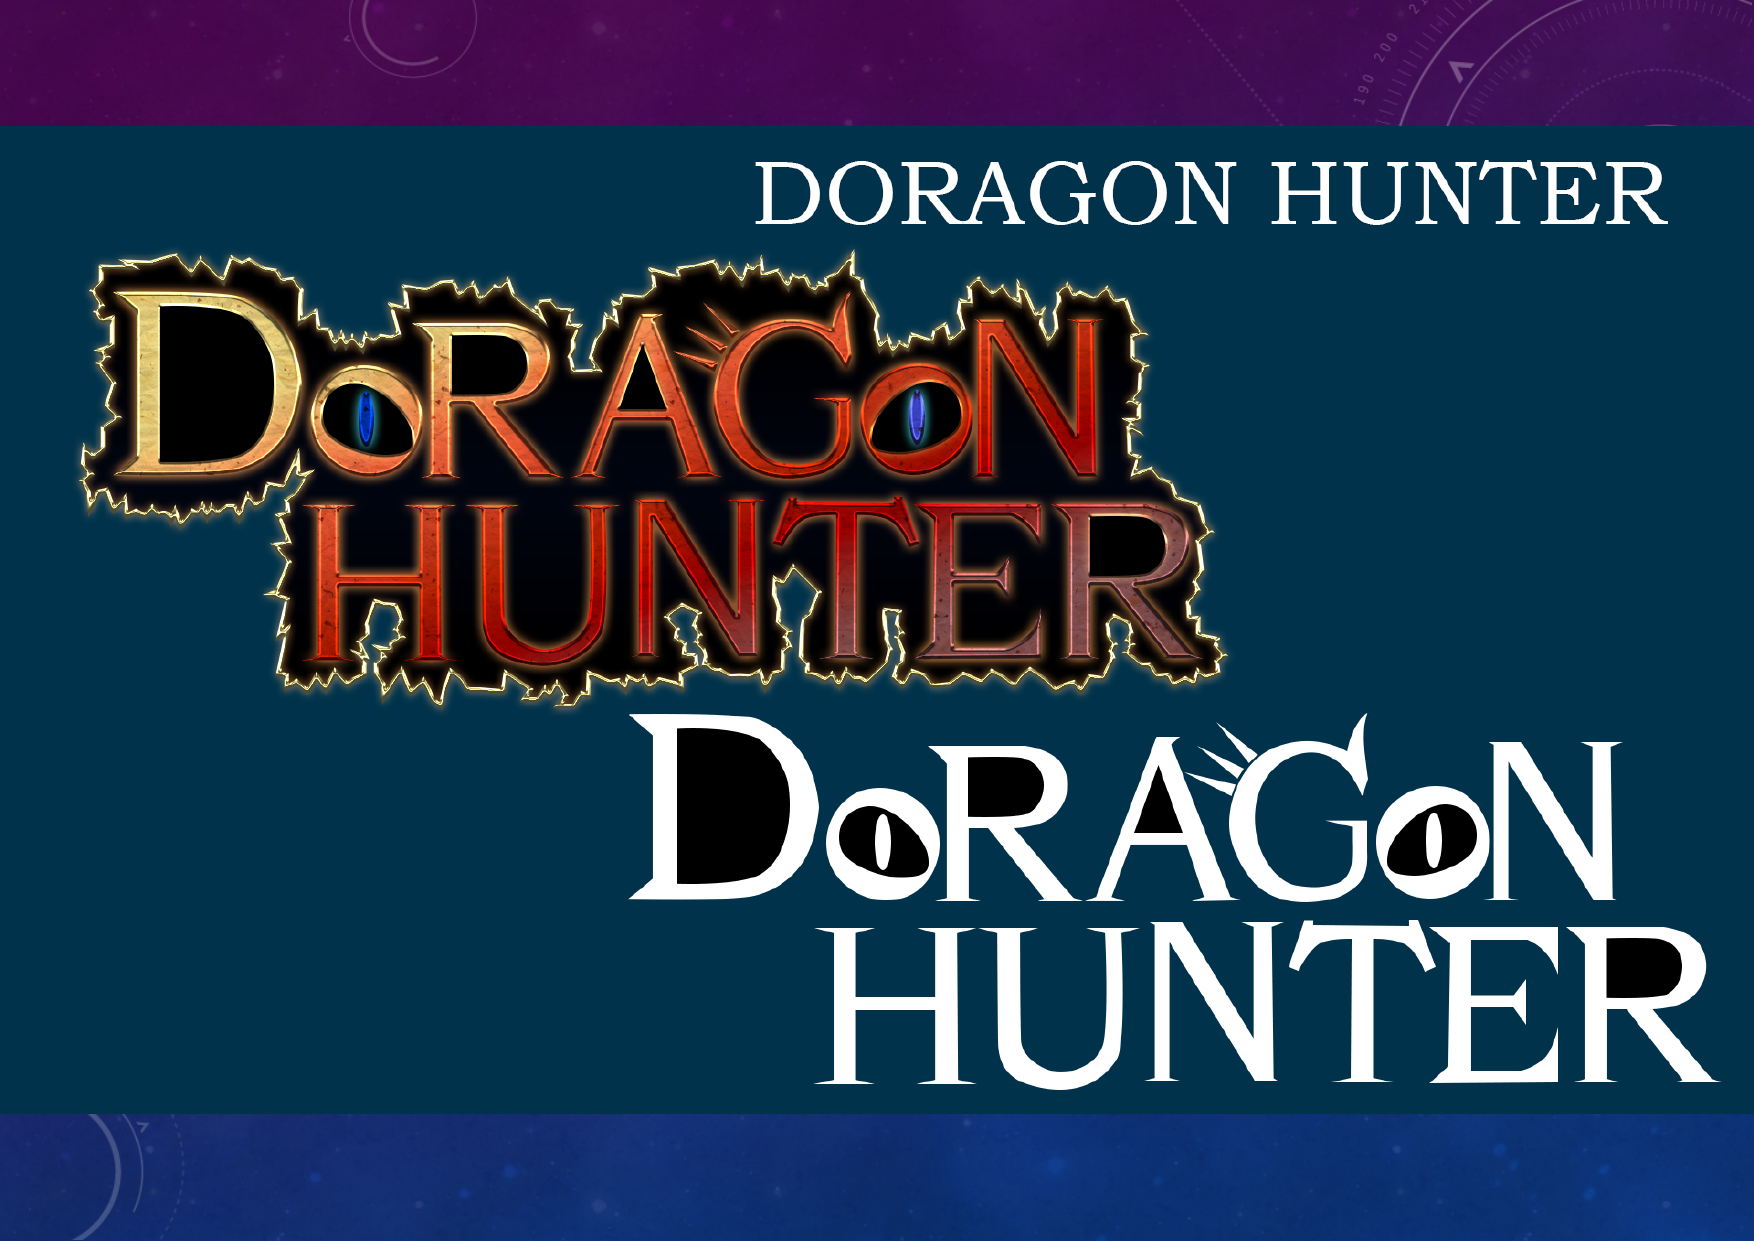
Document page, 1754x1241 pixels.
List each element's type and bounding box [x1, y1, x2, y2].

picture [756, 163, 819, 223]
picture [0, 0, 1754, 125]
picture [830, 162, 892, 224]
picture [985, 929, 1132, 1089]
picture [1432, 928, 1557, 1082]
picture [630, 715, 818, 899]
picture [1290, 921, 1435, 1081]
picture [1480, 161, 1536, 223]
picture [75, 247, 1231, 714]
picture [1493, 743, 1617, 899]
picture [1193, 775, 1235, 795]
picture [1377, 787, 1489, 898]
picture [1272, 163, 1336, 223]
picture [1607, 163, 1667, 223]
picture [1031, 162, 1087, 224]
picture [930, 747, 1075, 900]
picture [1152, 923, 1278, 1080]
picture [1230, 715, 1367, 901]
picture [1416, 163, 1476, 223]
picture [822, 929, 969, 1083]
picture [1223, 728, 1256, 761]
picture [1205, 751, 1243, 777]
picture [1104, 162, 1166, 224]
picture [1176, 163, 1236, 223]
picture [902, 163, 1024, 223]
picture [1068, 194, 1095, 223]
picture [1569, 928, 1713, 1081]
picture [1344, 163, 1408, 224]
picture [827, 789, 939, 899]
picture [1092, 738, 1234, 900]
picture [0, 1115, 1754, 1241]
picture [1541, 163, 1599, 223]
